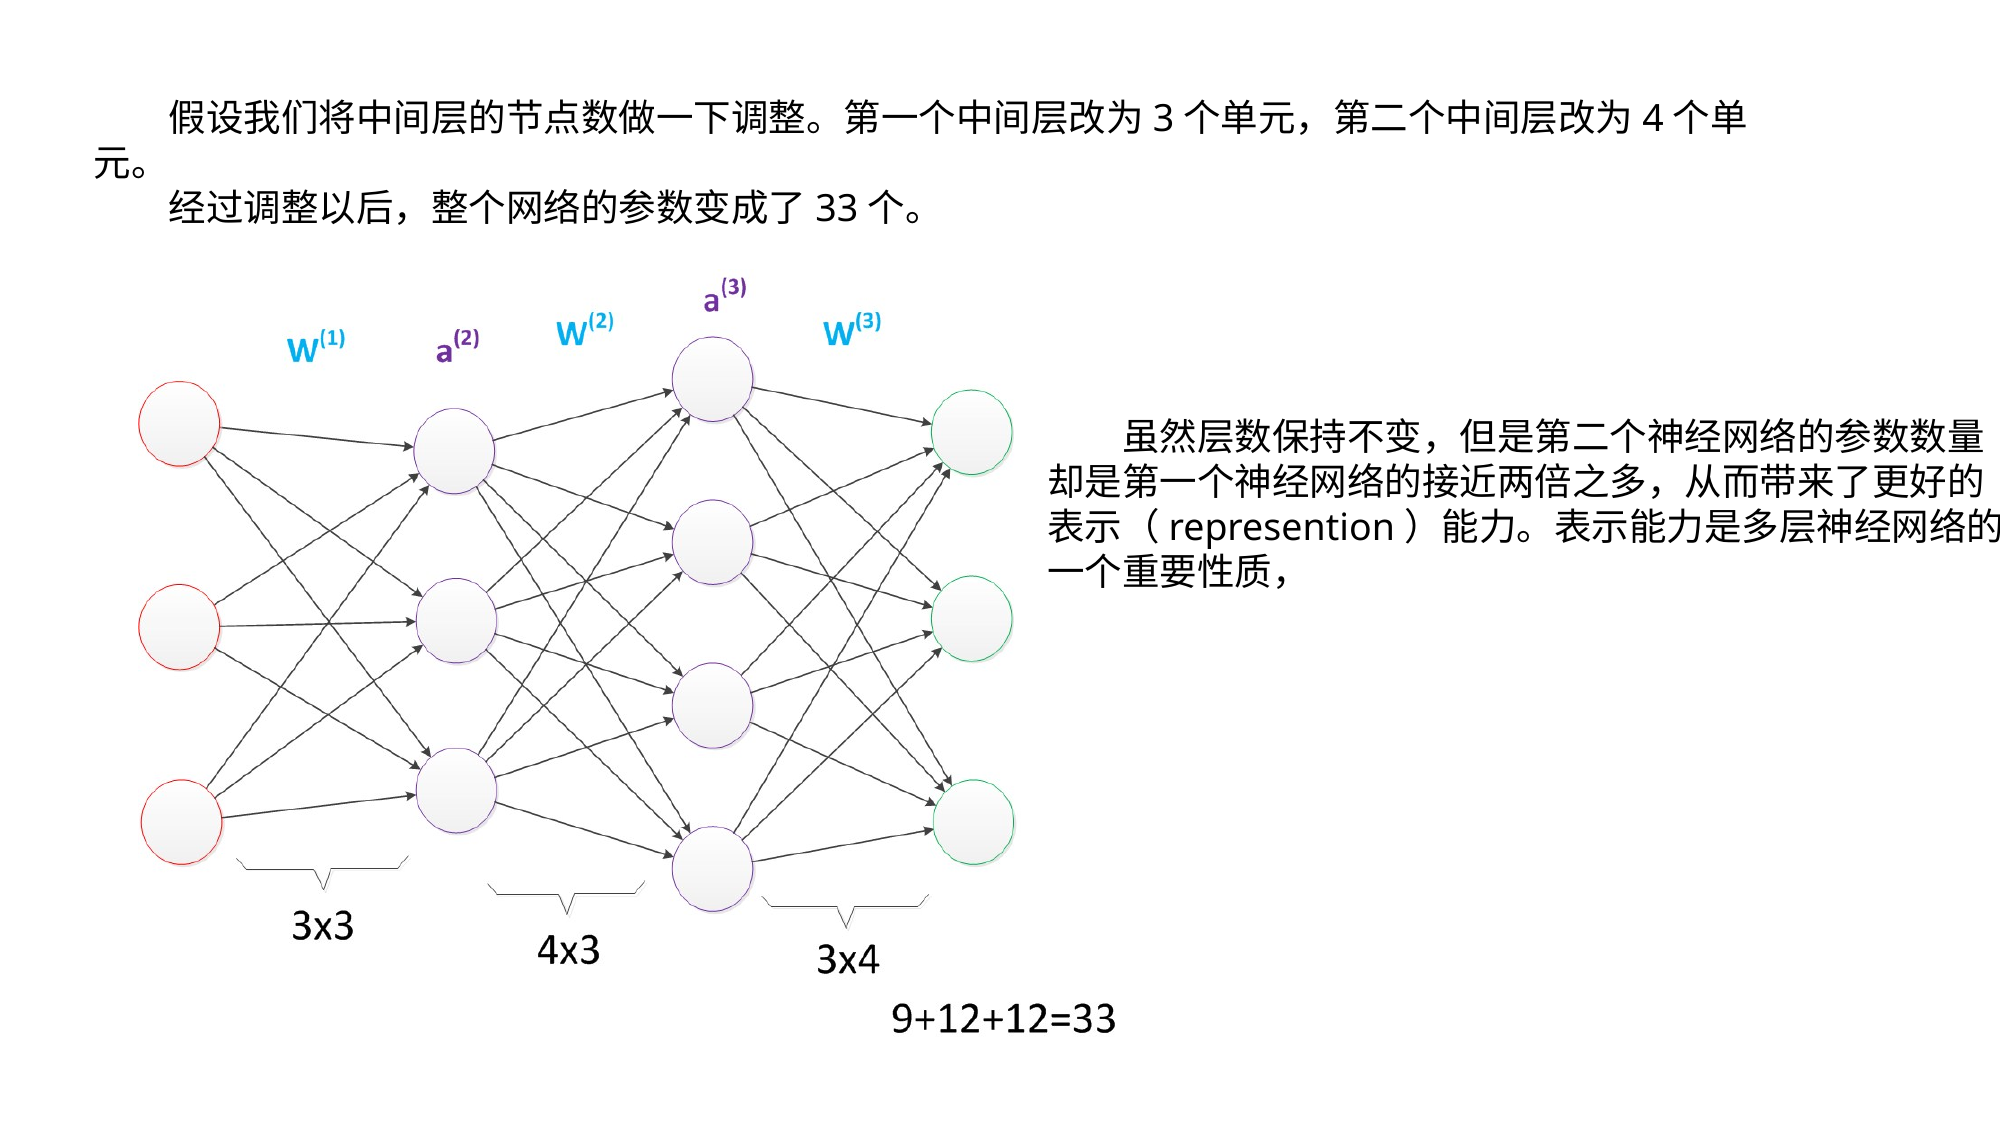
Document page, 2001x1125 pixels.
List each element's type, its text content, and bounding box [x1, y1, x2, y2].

text_box 假设我们将中间层的节点数做一下调整。第一个中间层改为3个单元，第二个中间层改为4个单元。 经过调整以后，整个网络的参数变成了33个。 [79, 41, 1778, 237]
text_box 虽然层数保持不变，但是第二个神经网络的参数数量却是第一个神经网络的接近两倍之多，从而带来了更好的表示（represention）能力。表示能力是多层神经网络的一个重要性质， [1123, 405, 2000, 601]
picture [138, 268, 1118, 1045]
